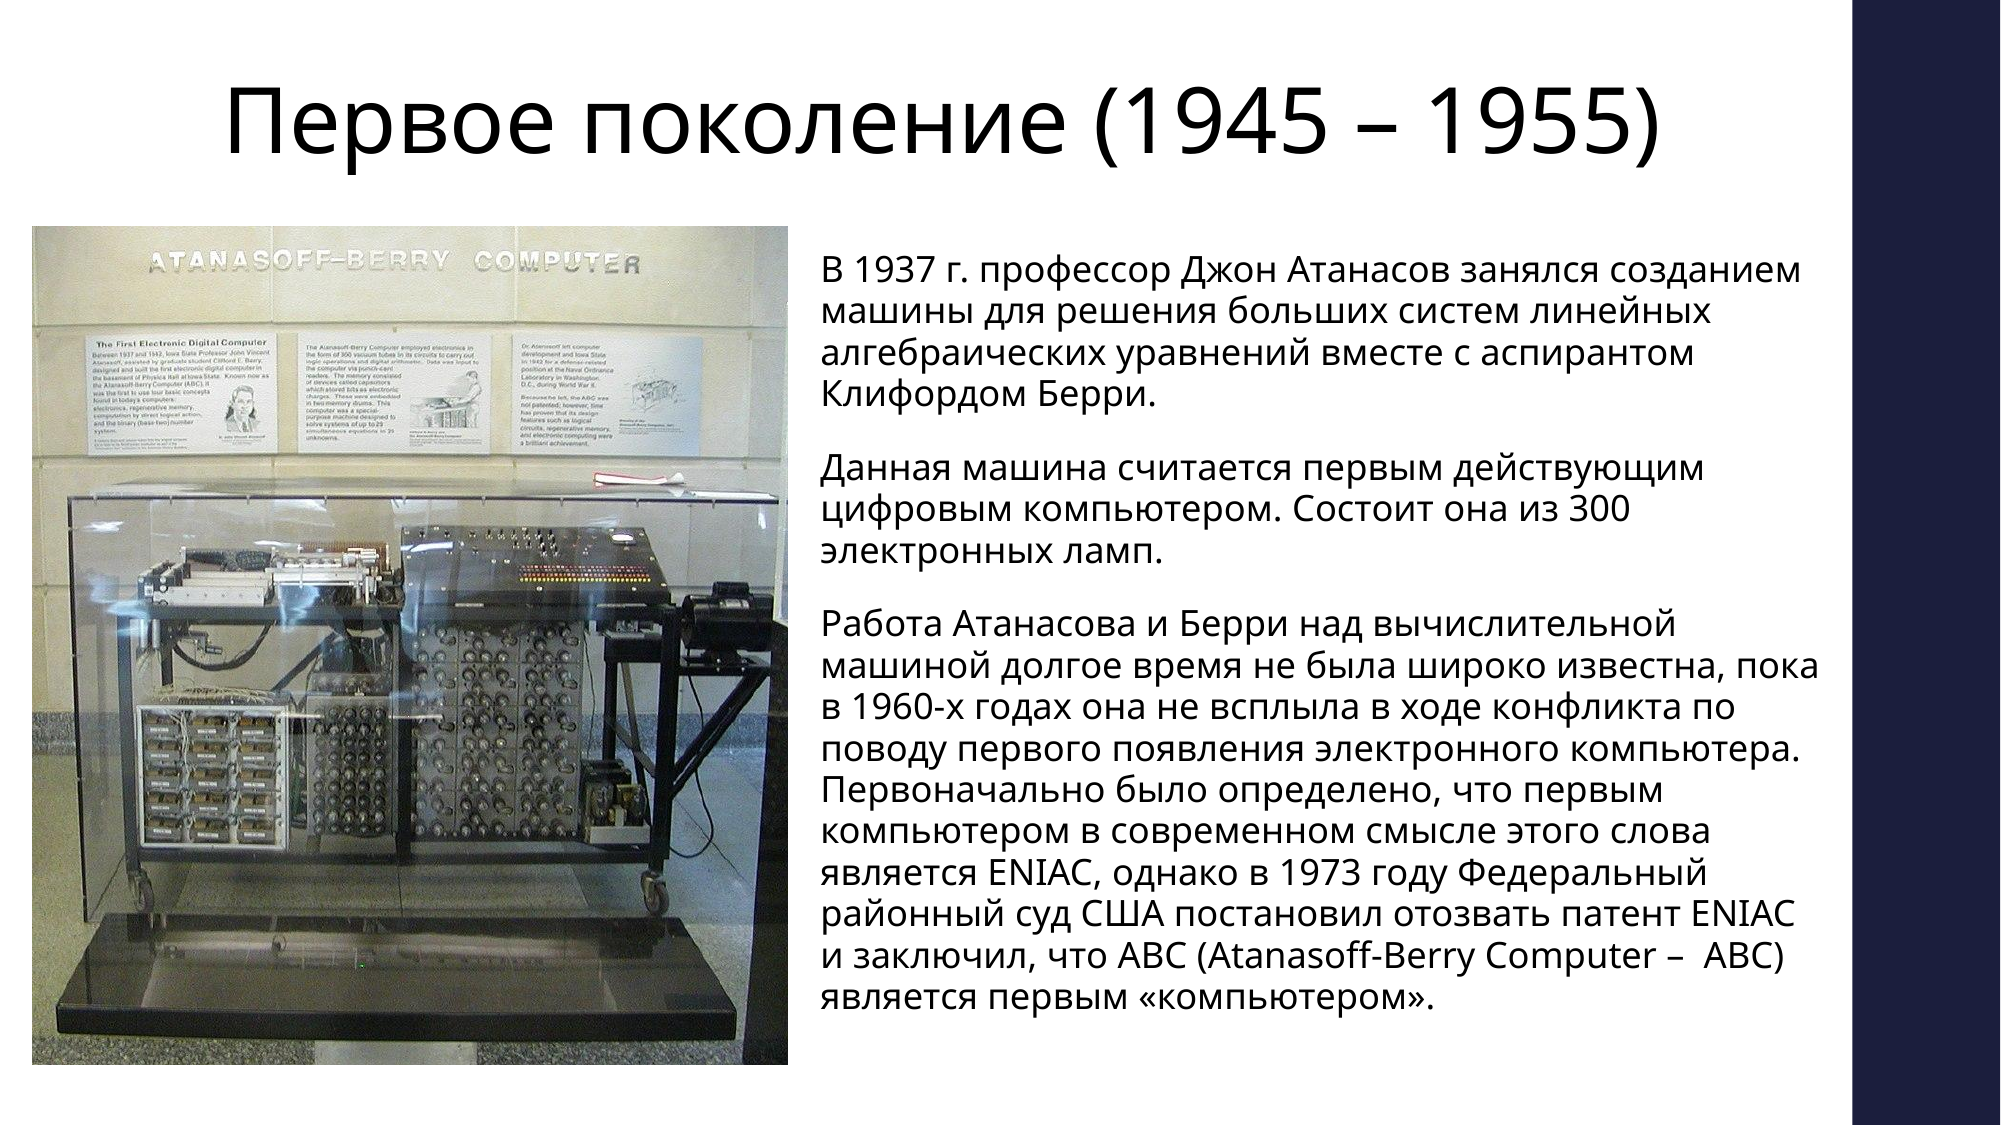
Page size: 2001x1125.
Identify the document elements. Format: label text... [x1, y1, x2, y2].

picture [32, 226, 789, 1066]
list В 1937 г. профессор Джон Атанасов занялся созданием машины для решения больших систем линейных алгебраических уравнений вместе с аспирантом Клифордом Берри. Данная машина считается первым действующим цифровым компьютером. Состоит она из 300 электронных ламп. Работа Атанасова и Берри над вычислительной машиной долгое время не была широко известна, пока в 1960-х годах она не всплыла в ходе конфликта по поводу первого появления электронного компьютера. Первоначально было определено, что первым компьютером в современном смысле этого слова является ENIAC, однако в 1973 году Федеральный районный суд США постановил отозвать патент ENIAC и заключил, что ABC (Atanasoff-Berry Computer – ABC) является первым «компьютером». [805, 241, 1840, 1065]
title Первое поколение (1945 – 1955) [206, 60, 1797, 182]
